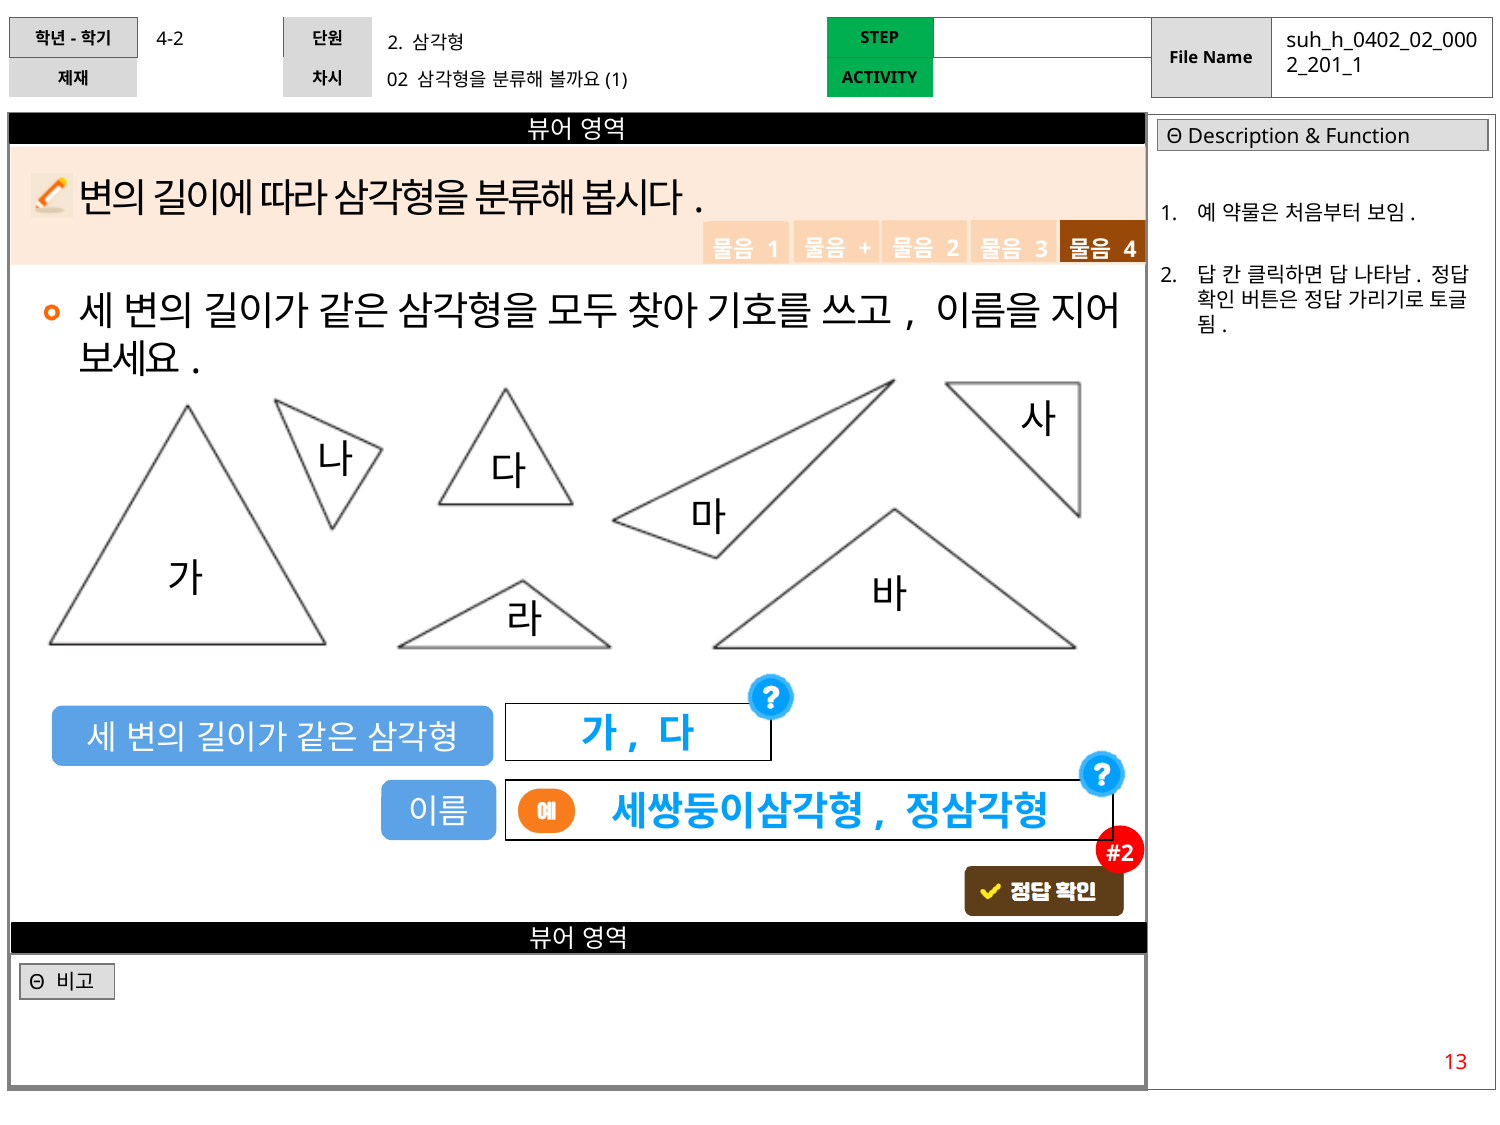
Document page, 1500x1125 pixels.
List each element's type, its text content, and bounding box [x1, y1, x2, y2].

text_box 02 삼각형을 분류해 볼까요(1) [372, 60, 821, 96]
text_box 가, 다 [505, 703, 772, 761]
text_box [793, 219, 880, 263]
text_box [703, 220, 790, 265]
text_box [9, 145, 1148, 267]
text_box 예 약물은 처음부터 보임. 답 칸 클릭하면 답 나타남. 정답 확인 버튼은 정답 가리기로 토글 됨. [1145, 160, 1500, 376]
picture [31, 173, 73, 218]
text_box 이름 [379, 777, 499, 843]
text_box 세 변의 길이가 같은 삼각형 [49, 703, 496, 768]
text_box 4-2 [141, 18, 284, 55]
picture [741, 668, 801, 727]
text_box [35, 369, 1100, 658]
picture [515, 785, 576, 835]
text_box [970, 219, 1057, 263]
text_box 세쌍둥이삼각형, 정삼각형 [505, 779, 1114, 841]
text_box suh_h_0402_02_0002_201_1 [1271, 18, 1500, 84]
picture [40, 301, 61, 323]
text_box #2 [1093, 823, 1147, 874]
picture [1072, 745, 1132, 804]
text_box 세 변의 길이가 같은 삼각형을 모두 찾아 기호를 쓰고, 이름을 지어 보세요. [63, 278, 1134, 389]
picture [963, 863, 1126, 918]
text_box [1059, 219, 1146, 263]
text_box 2. 삼각형 [372, 23, 828, 48]
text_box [881, 219, 968, 263]
text_box 변의 길이에 따라 삼각형을 분류해 봅시다. [63, 165, 1145, 228]
table_header Θ Description & Function [1158, 120, 1487, 150]
